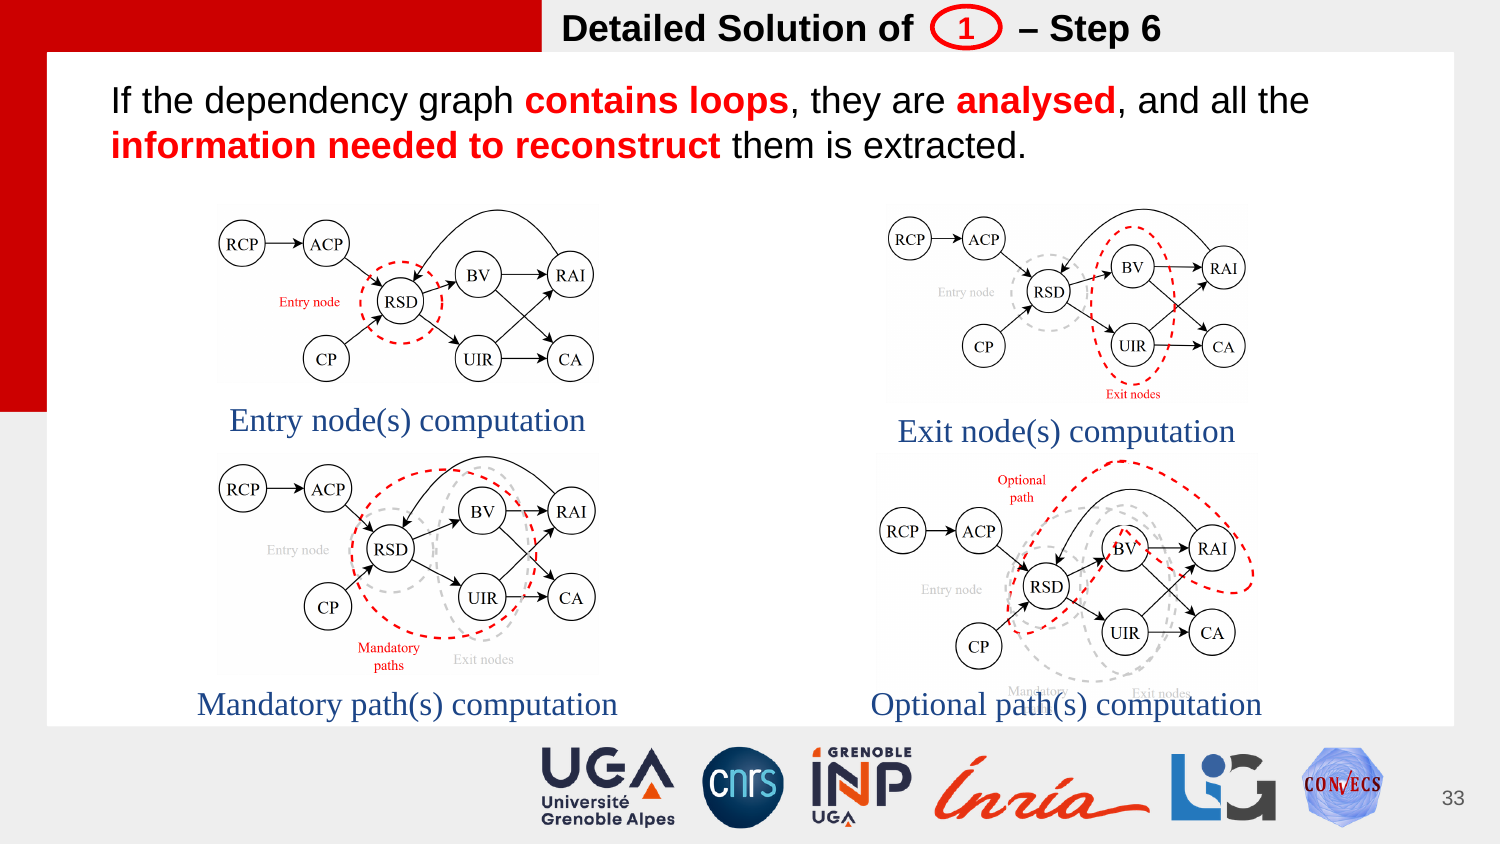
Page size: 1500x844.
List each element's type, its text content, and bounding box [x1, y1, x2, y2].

slide_number ‹#› [1389, 764, 1480, 830]
text_box Exit node(s) computation [844, 402, 1289, 457]
text_box Detailed Solution of – Step 6 [546, 0, 1441, 55]
text_box If the dependency graph contains loops, they are analysed, and all the information needed to reconstruct them is extracted. [95, 72, 1405, 231]
text_box Optional path(s) computation [844, 669, 1289, 735]
text_box Entry node(s) computation [185, 391, 630, 446]
picture [0, 0, 1500, 844]
text_box 1 [932, 6, 1001, 49]
text_box Mandatory path(s) computation [172, 675, 644, 730]
